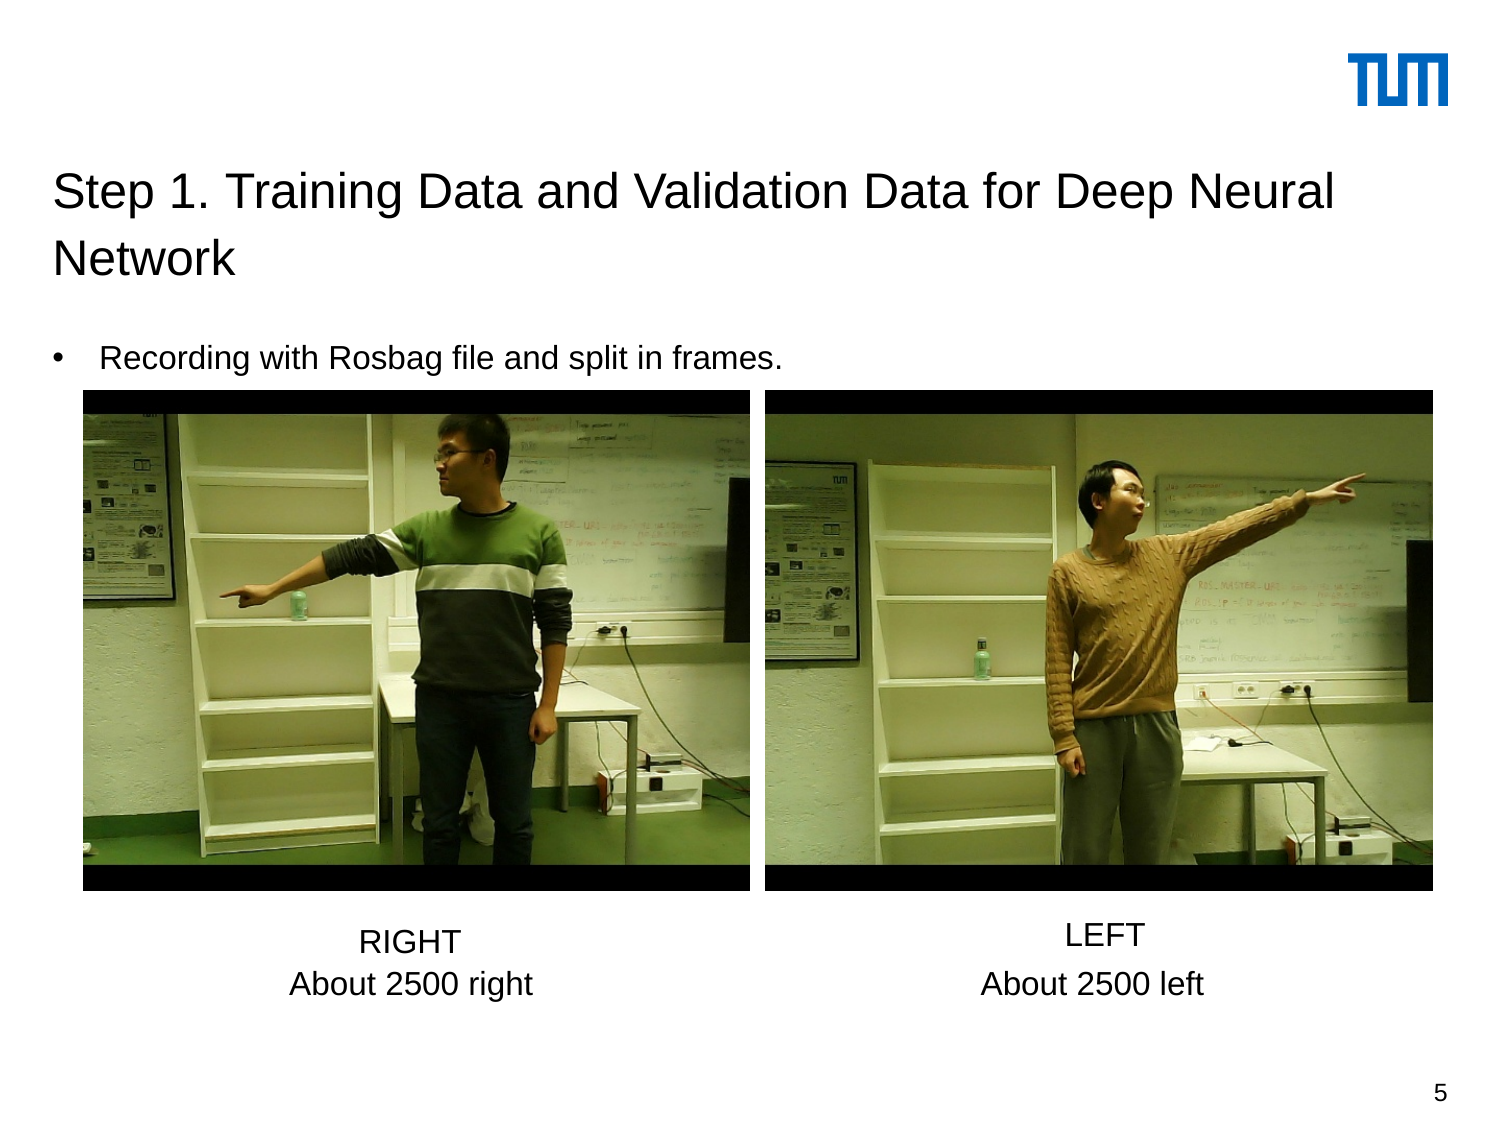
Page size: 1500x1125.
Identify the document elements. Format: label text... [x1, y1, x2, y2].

text_box About 2500 right [289, 956, 582, 1002]
picture [765, 390, 1433, 892]
picture [83, 390, 751, 892]
text_box RIGHT [358, 914, 476, 956]
text_box About 2500 left [980, 956, 1274, 1002]
text_box LEFT [1064, 907, 1158, 953]
slide_number 5 [1111, 1061, 1448, 1122]
title Step 1. Training Data and Validation Data for Deep Neural Network [52, 151, 1449, 347]
list Recording with Rosbag file and split in frames. [52, 347, 1449, 392]
